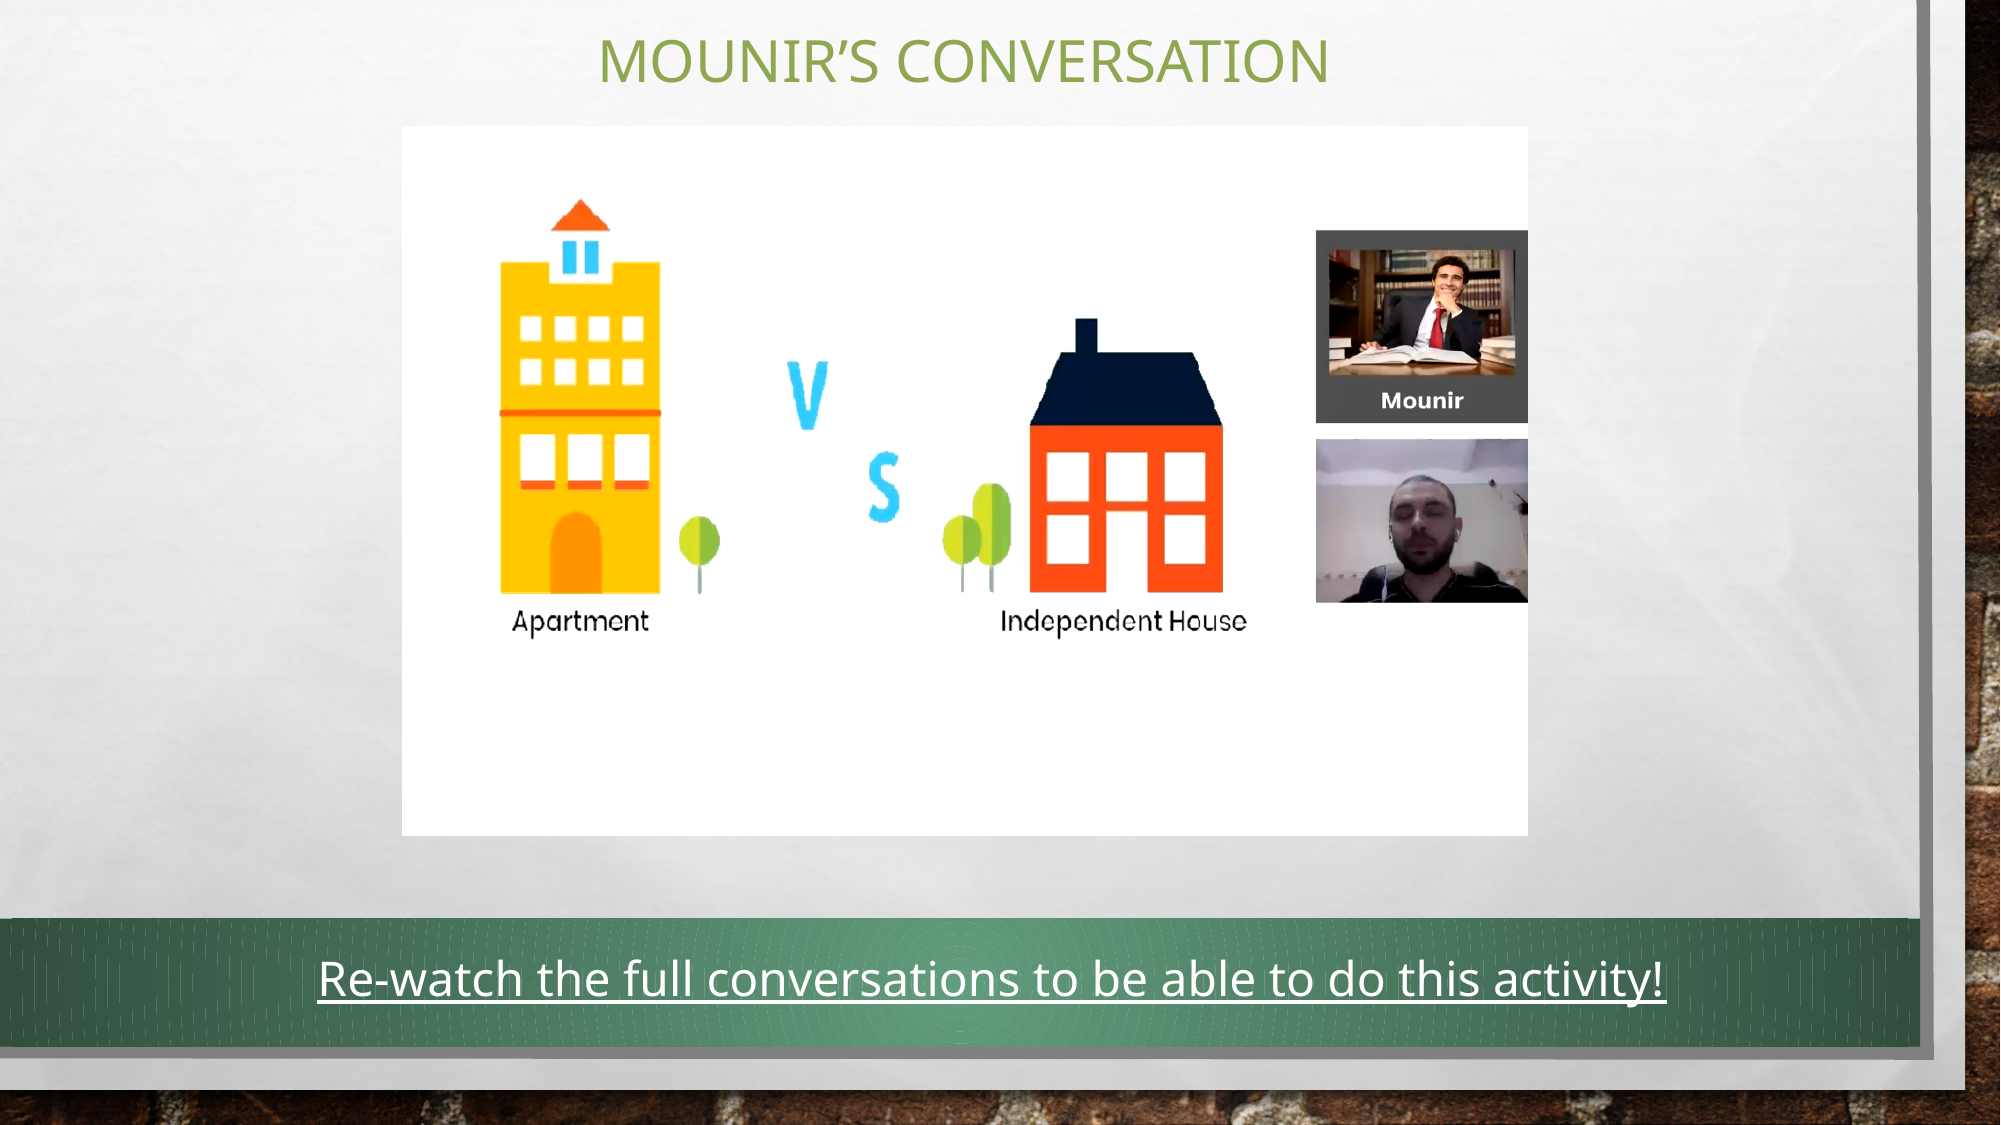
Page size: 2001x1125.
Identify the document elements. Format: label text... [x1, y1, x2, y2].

title Mounir’s conversation [273, 0, 1656, 103]
picture [0, 0, 2000, 1125]
text_box Re-watch the full conversations to be able to do this activity! [92, 893, 1892, 1102]
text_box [401, 125, 1529, 837]
